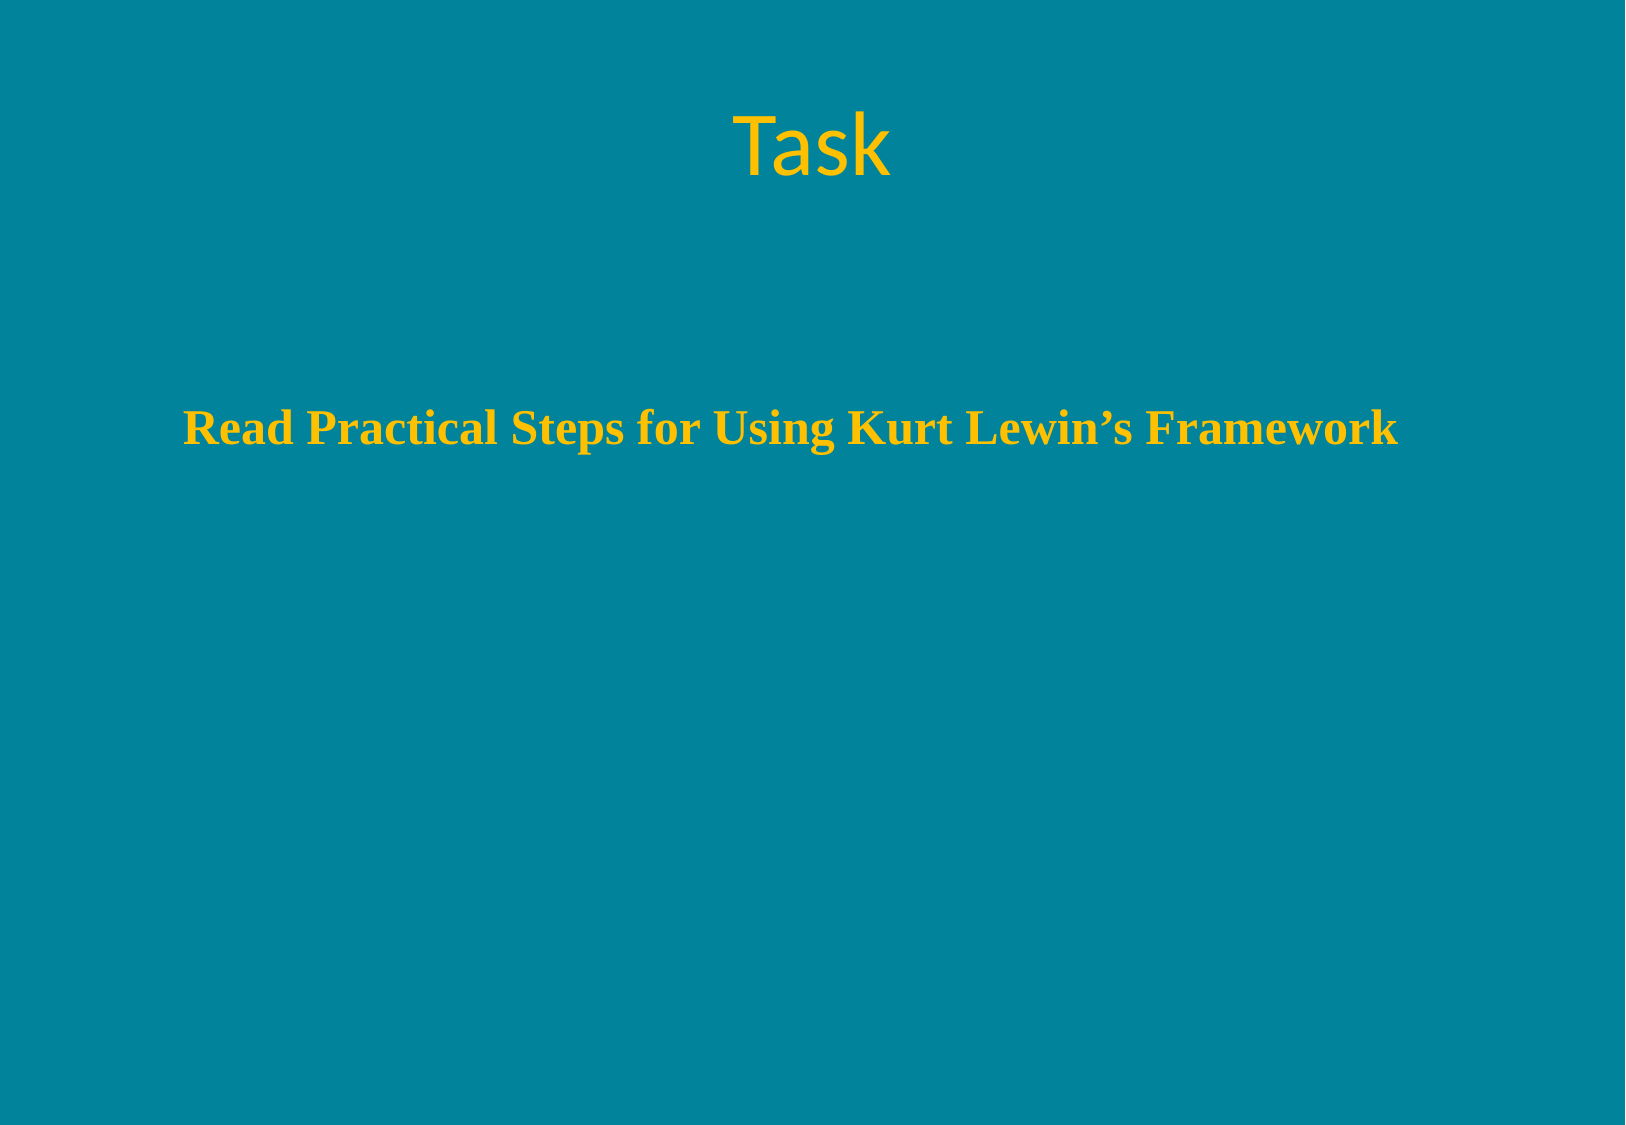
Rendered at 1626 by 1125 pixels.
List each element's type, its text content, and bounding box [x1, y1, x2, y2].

title Task [81, 45, 1544, 233]
text_box Read Practical Steps for Using Kurt Lewin’s Framework [81, 387, 1500, 463]
